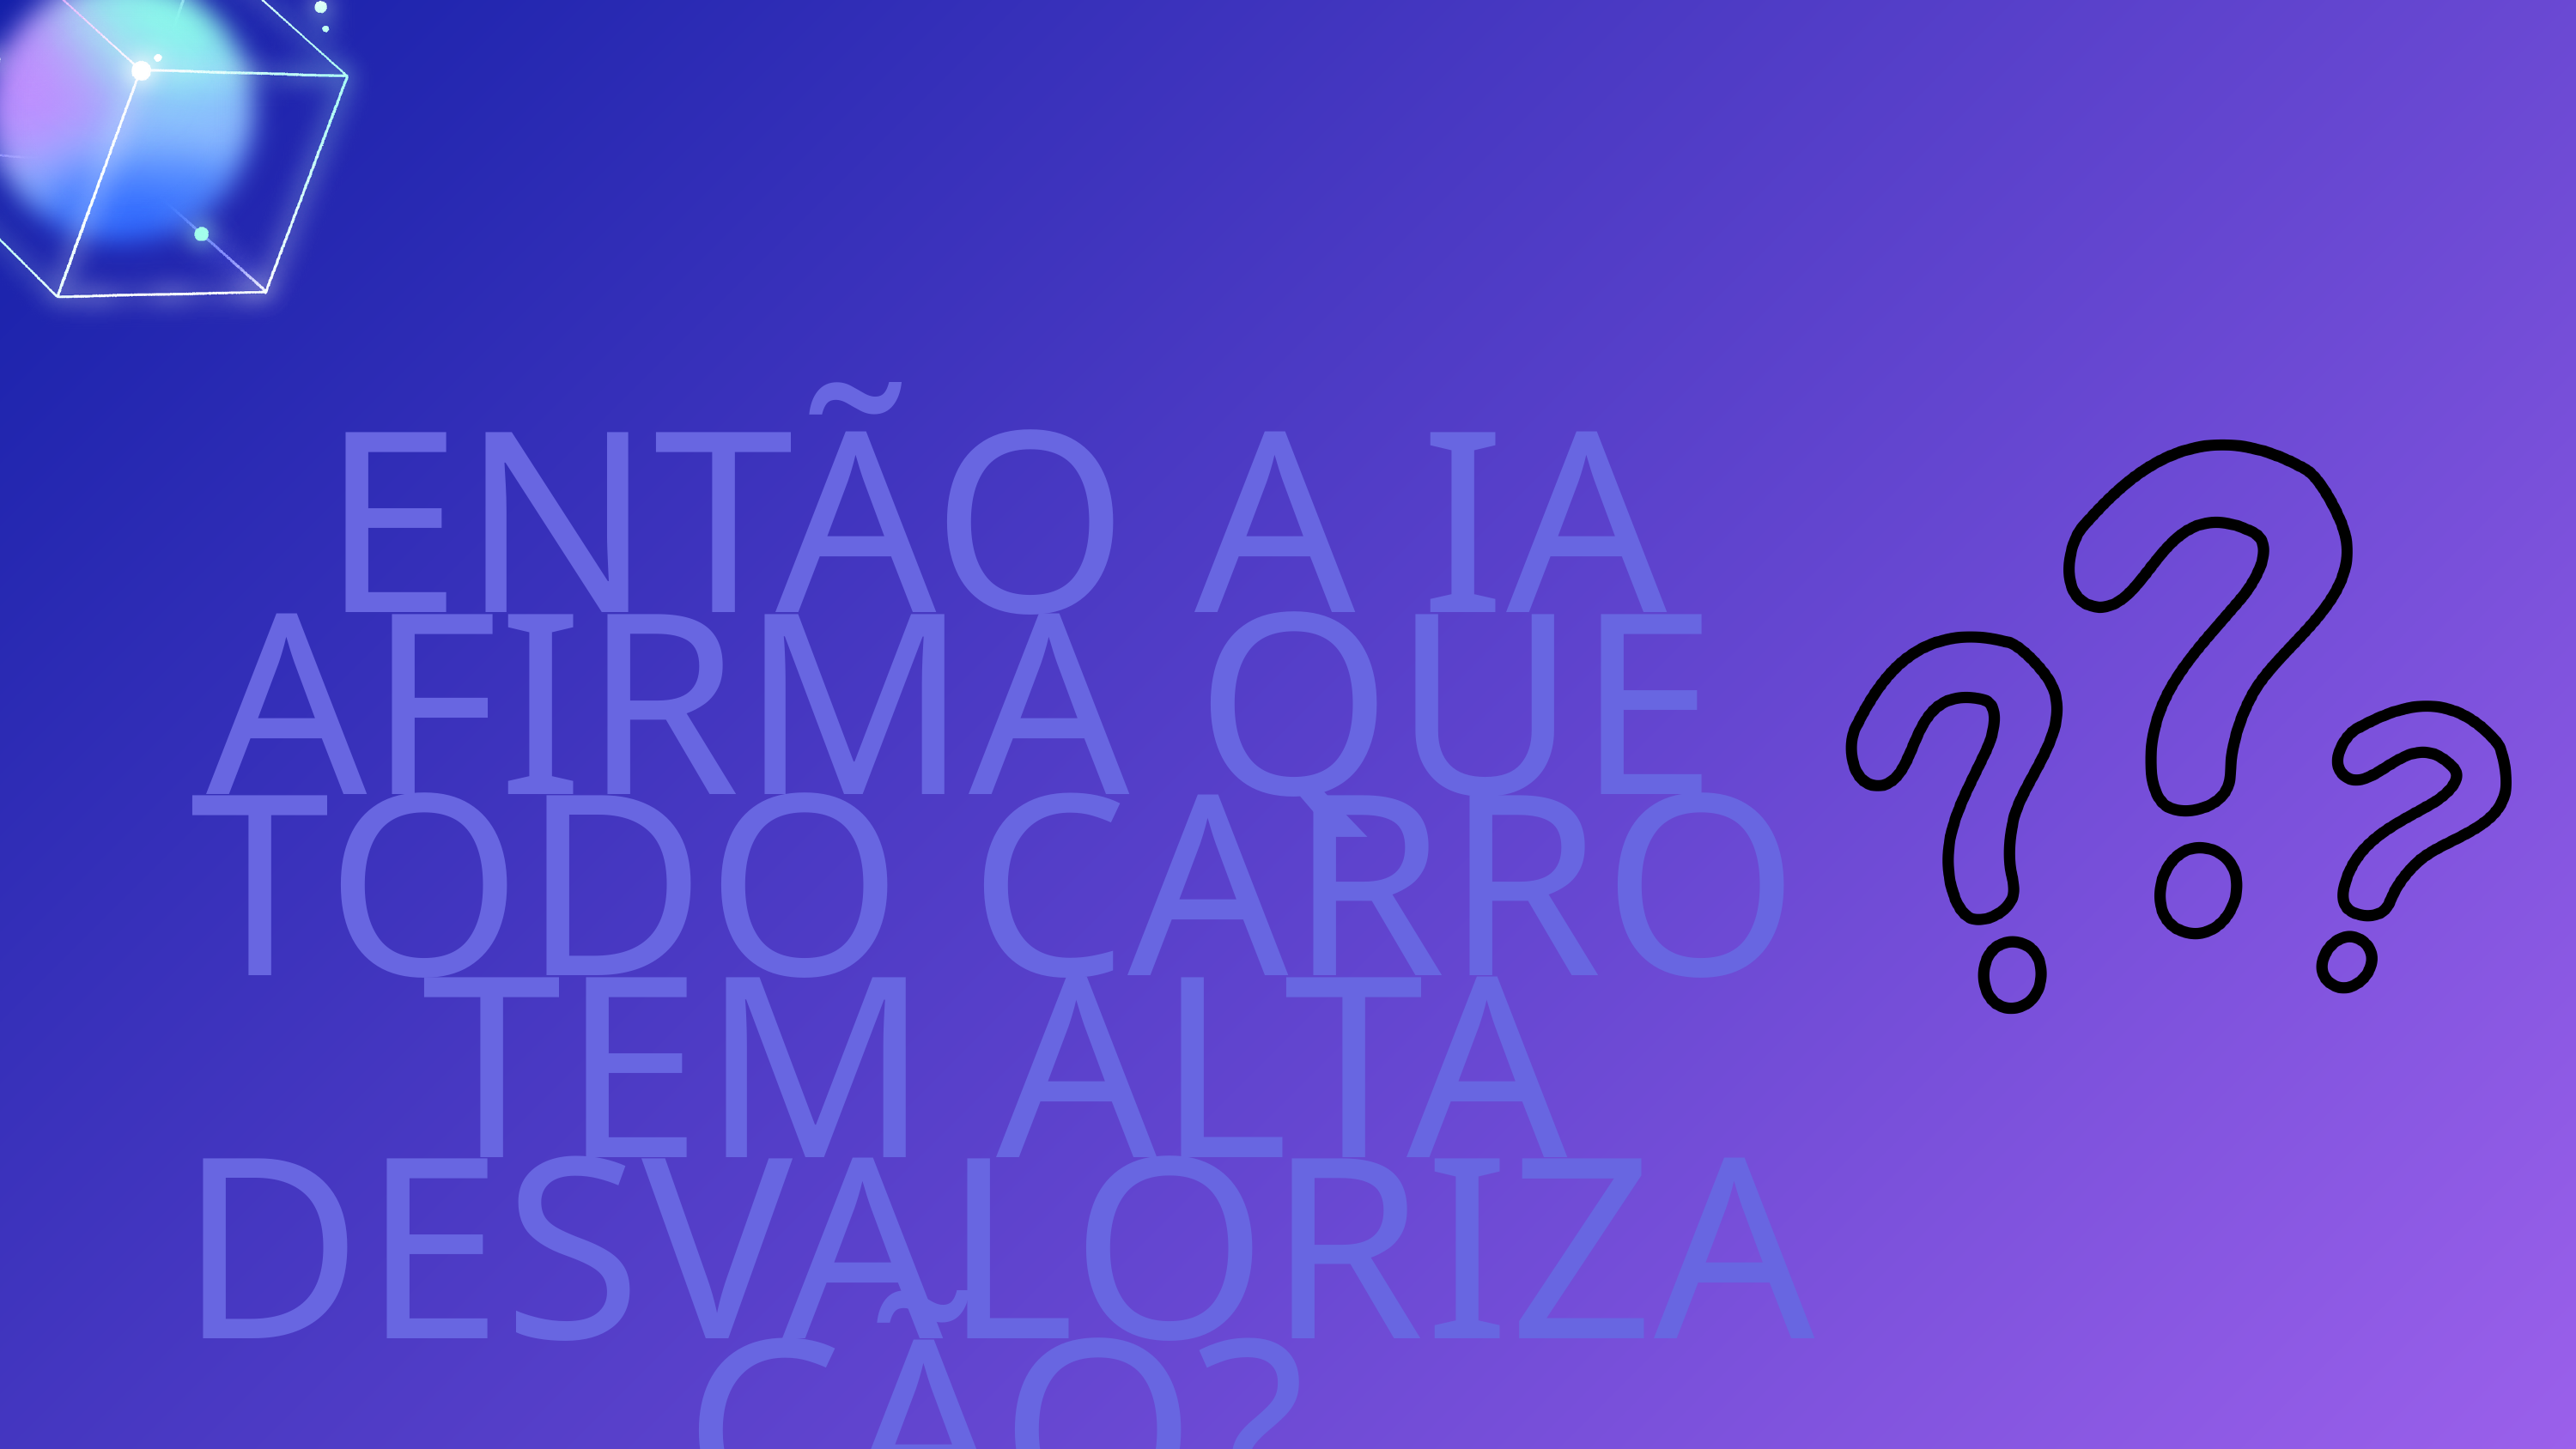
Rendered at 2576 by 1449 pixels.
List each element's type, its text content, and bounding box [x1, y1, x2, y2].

text_box [1844, 434, 2512, 1015]
text_box ENTÃO A IA AFIRMA QUE TODO CARRO TEM ALTA DESVALORIZAÇÃO? [144, 481, 1844, 1449]
text_box [0, 0, 377, 330]
